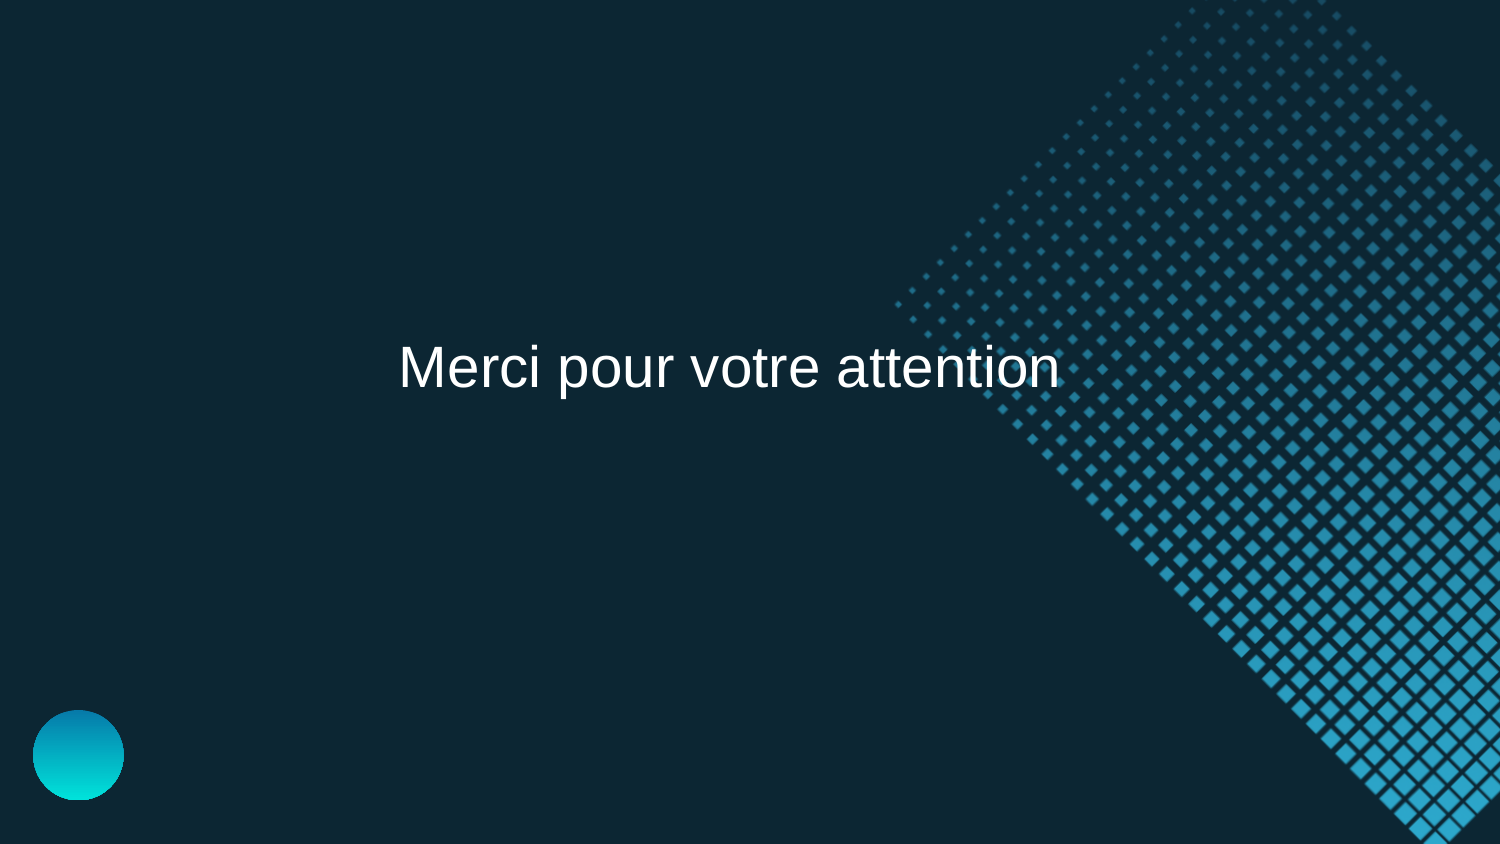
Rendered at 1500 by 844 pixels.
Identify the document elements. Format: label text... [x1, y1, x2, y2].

text_box [33, 710, 124, 801]
text_box Merci pour votre attention [384, 322, 1056, 407]
picture [849, 0, 1500, 844]
